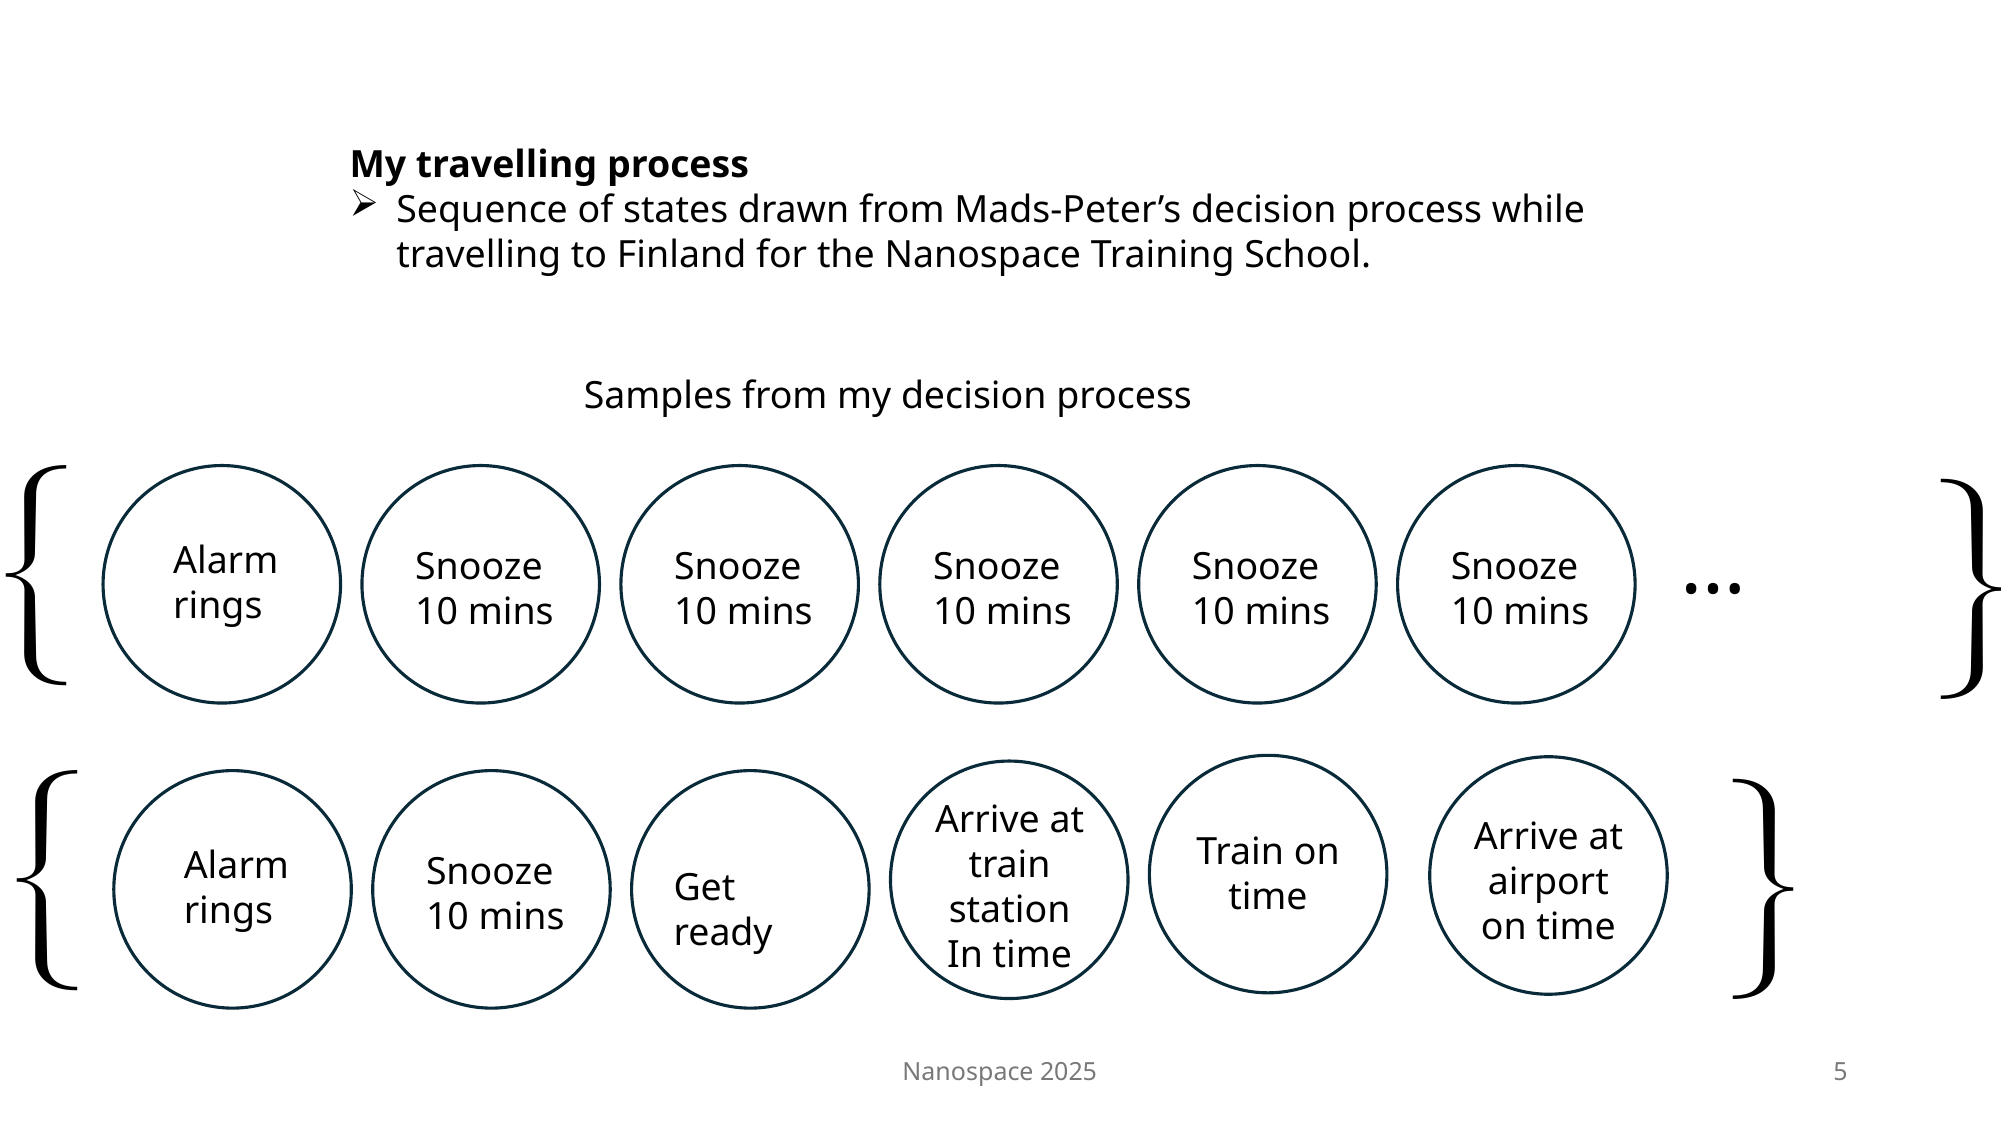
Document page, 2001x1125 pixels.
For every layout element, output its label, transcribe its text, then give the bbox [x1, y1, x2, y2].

text_box My travelling process Sequence of states drawn from Mads-Peter’s decision process while travelling to Finland for the Nanospace Training School. [334, 132, 1748, 418]
text_box [888, 800, 919, 960]
text_box Train on time [1177, 819, 1359, 925]
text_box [113, 770, 352, 1009]
slide_number 5 [1412, 1042, 1863, 1103]
footer Nanospace 2025 [662, 1042, 1338, 1103]
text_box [102, 464, 342, 704]
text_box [361, 464, 600, 704]
text_box … [1665, 502, 1889, 618]
text_box Arrive at airport on time [1458, 804, 1639, 955]
text_box [1428, 755, 1669, 996]
text_box Arrive at train station In time [919, 787, 1100, 983]
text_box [620, 464, 859, 704]
text_box [947, 983, 1072, 1001]
text_box Get ready [658, 855, 859, 961]
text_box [1138, 464, 1377, 704]
text_box [630, 769, 871, 1010]
text_box [932, 759, 1086, 787]
text_box [1147, 753, 1389, 995]
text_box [879, 464, 1118, 704]
text_box [1100, 800, 1130, 959]
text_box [372, 770, 611, 1009]
text_box Samples from my decision process [569, 363, 1429, 424]
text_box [1397, 464, 1636, 704]
